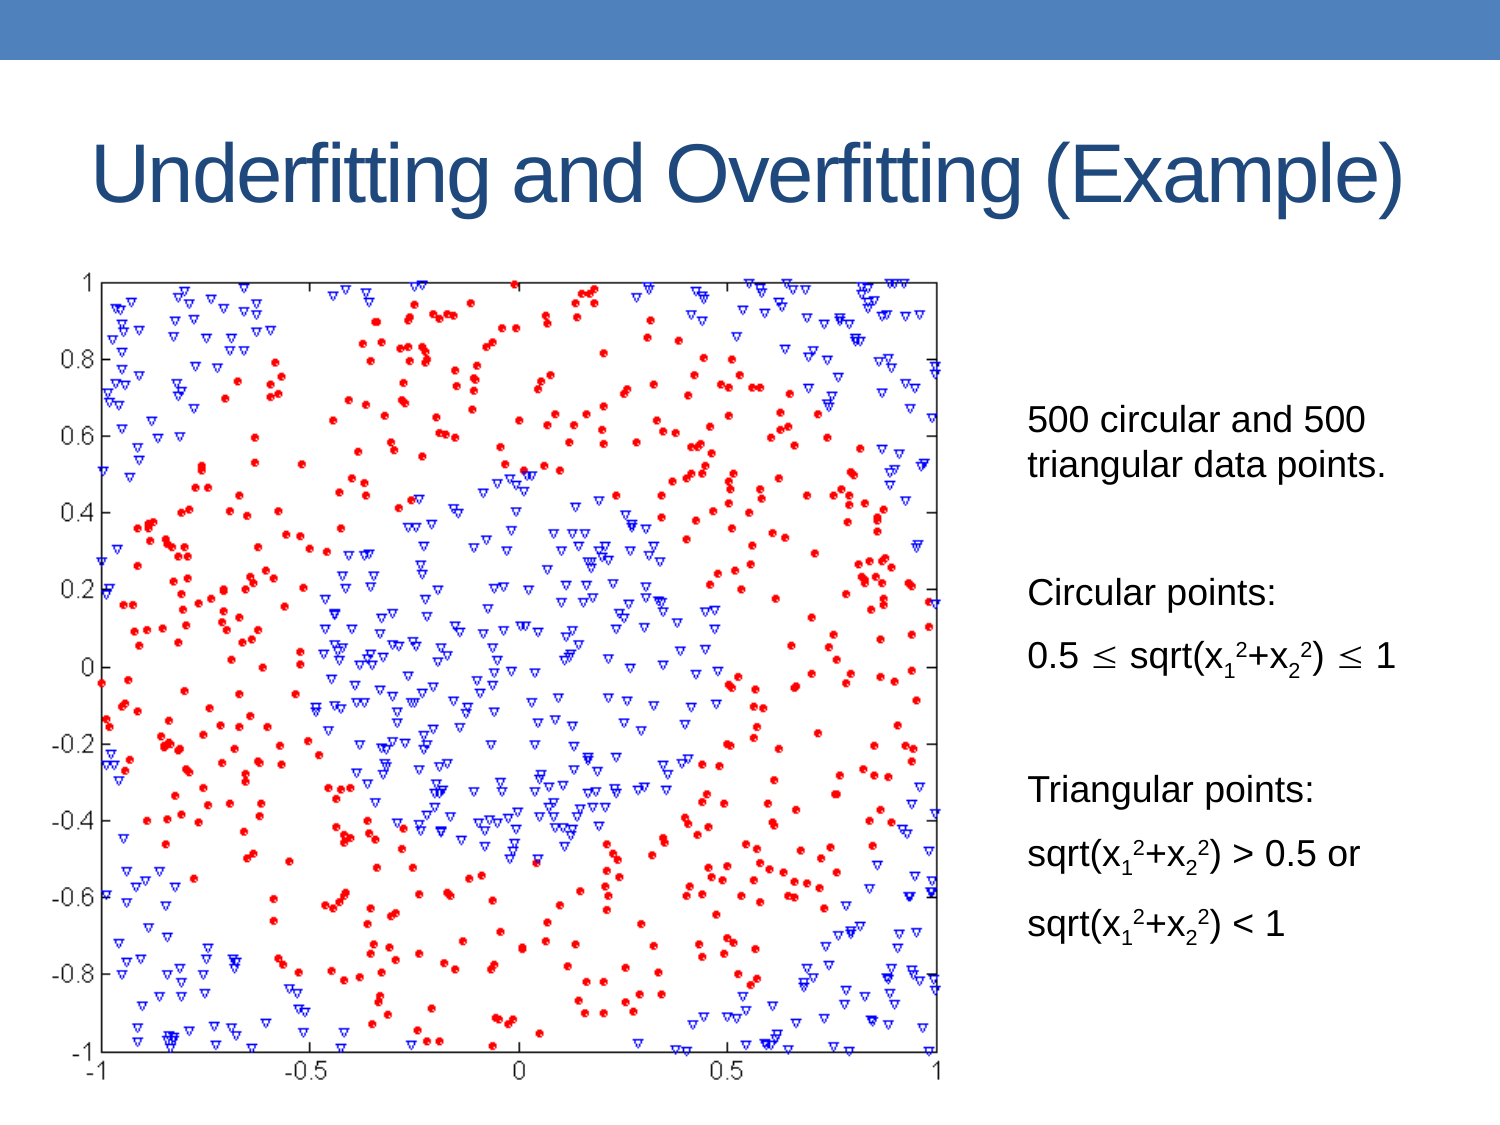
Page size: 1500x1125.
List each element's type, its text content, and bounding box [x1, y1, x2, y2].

picture [49, 262, 976, 1101]
title Underfitting and Overfitting (Example) [75, 87, 1425, 250]
text_box 500 circular and 500 triangular data points. Circular points: 0.5  sqrt(x12+x22)  1 Triangular points: sqrt(x12+x22) > 0.5 or sqrt(x12+x22) < 1 [1012, 387, 1463, 958]
